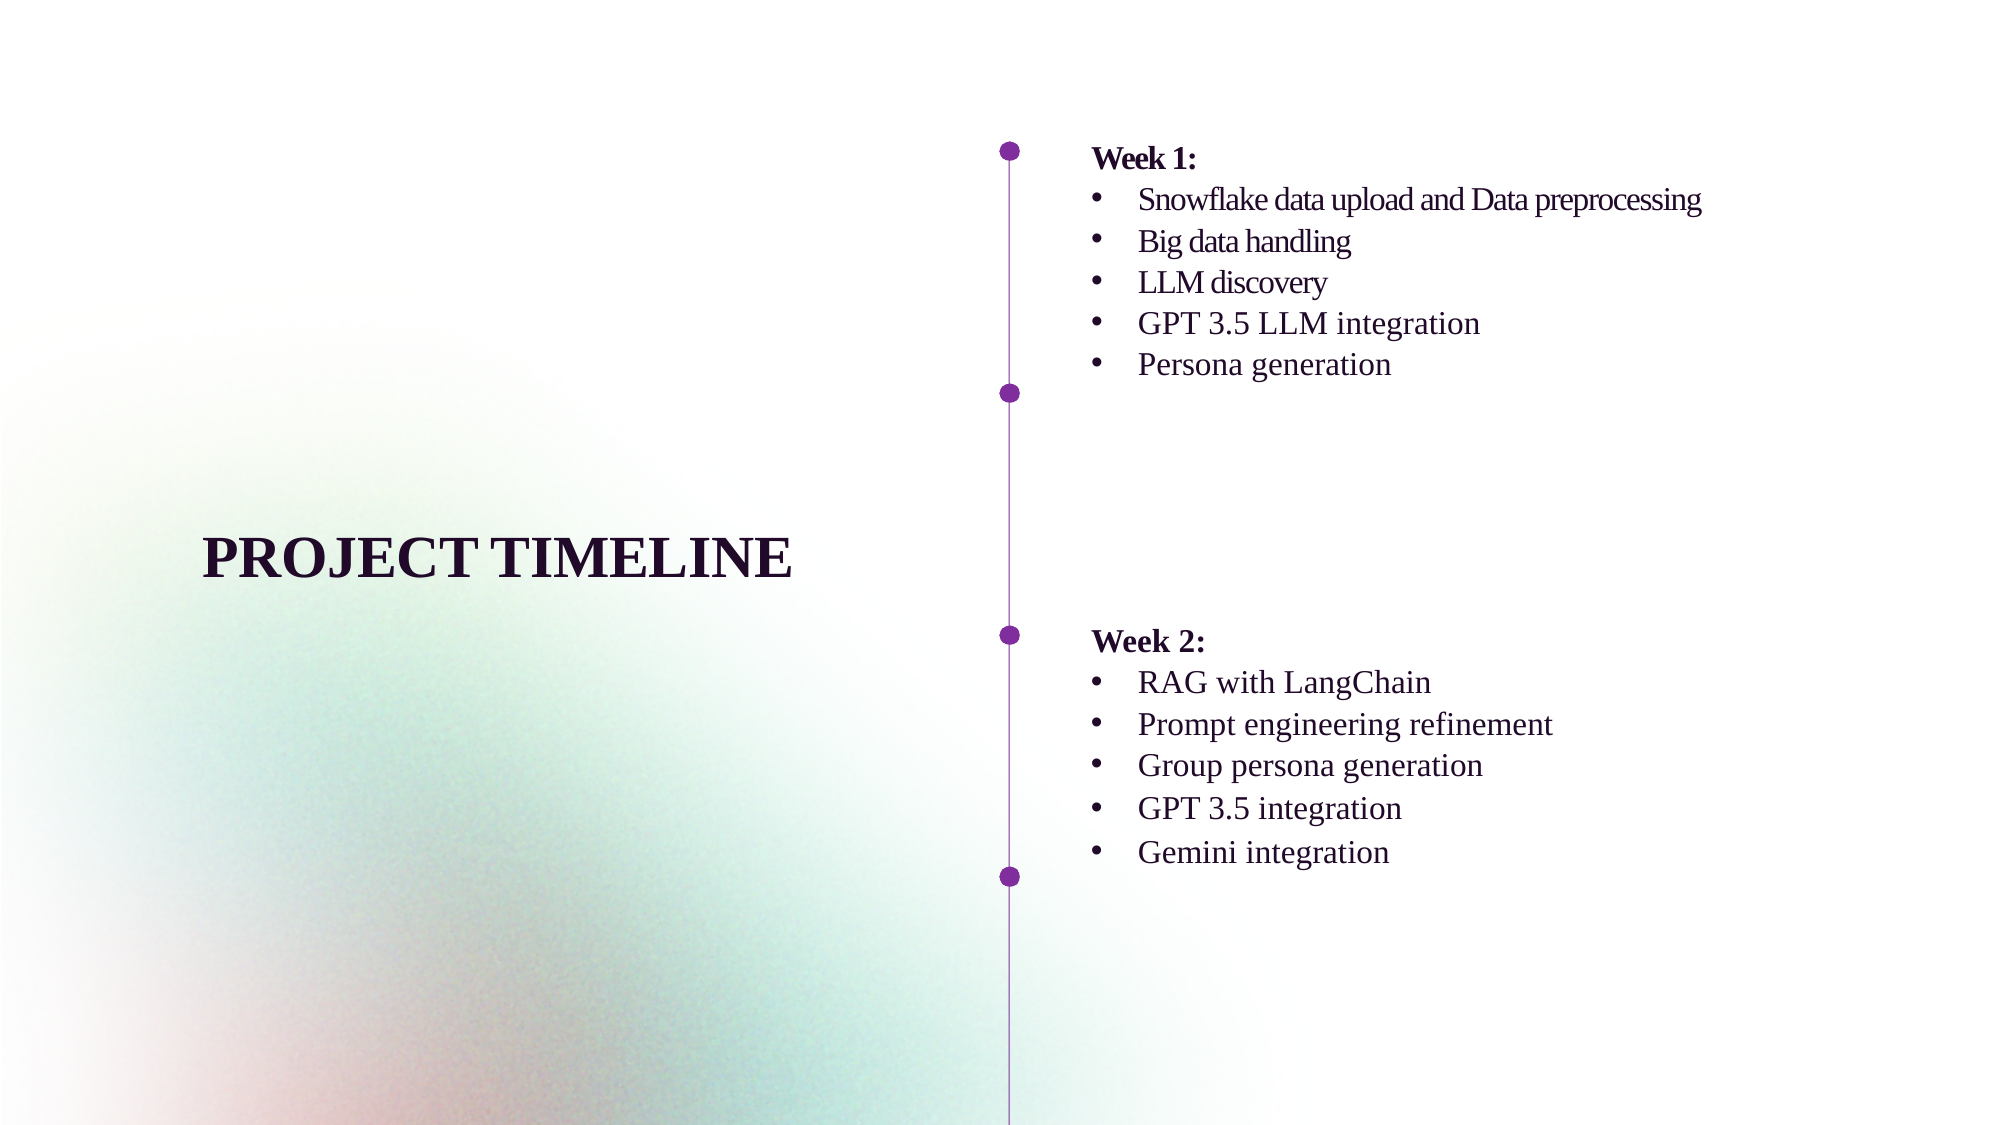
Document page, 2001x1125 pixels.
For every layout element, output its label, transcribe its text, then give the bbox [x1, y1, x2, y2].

picture [0, 112, 1840, 1125]
text_box Week 2: RAG with LangChain Prompt engineering refinement Group persona generation GPT 3.5 integration Gemini integration [1089, 618, 1804, 912]
text_box PROJECT TIMELINE [200, 514, 967, 590]
text_box Week 1: Snowflake data upload and Data preprocessing Big data handling LLM discovery GPT 3.5 LLM integration Persona generation [1089, 134, 1739, 424]
